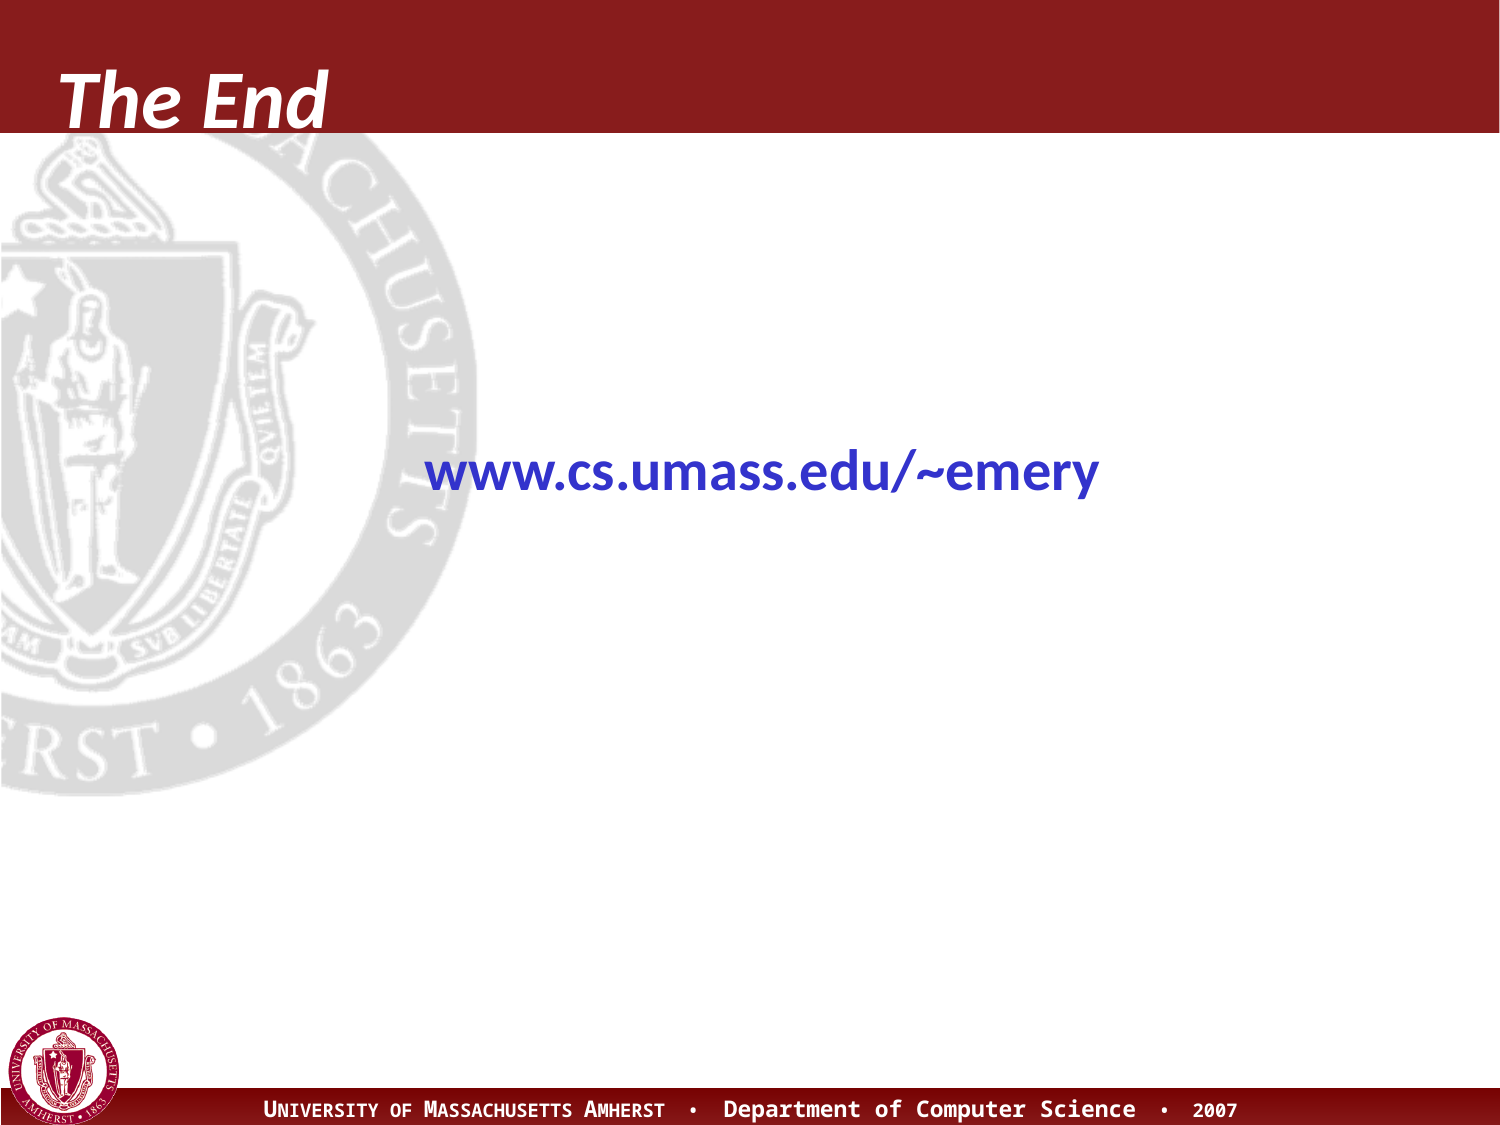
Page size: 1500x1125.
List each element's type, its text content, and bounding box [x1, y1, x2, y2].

text_box www.cs.umass.edu/~emery [375, 424, 1150, 611]
picture [0, 133, 1500, 1125]
title The End [41, 18, 1292, 153]
